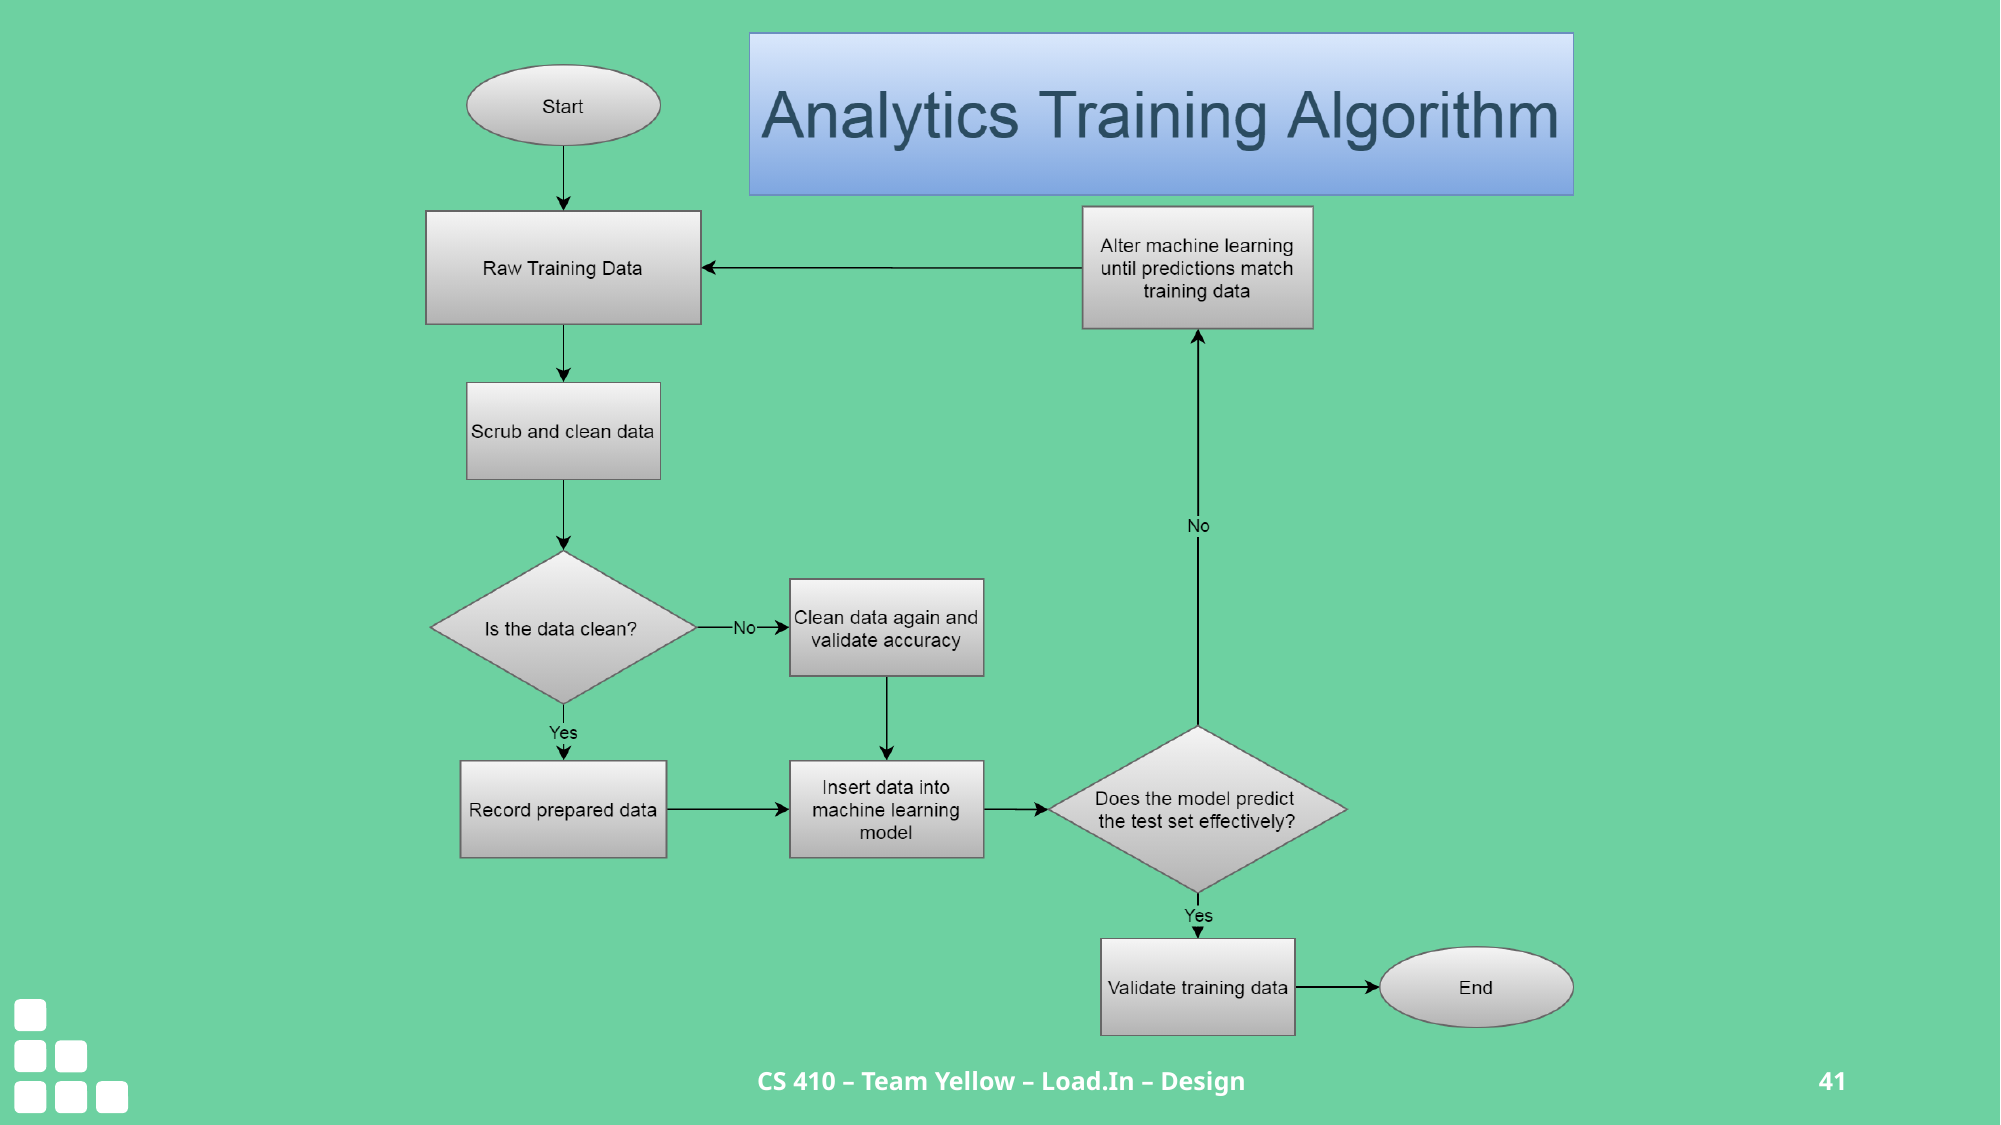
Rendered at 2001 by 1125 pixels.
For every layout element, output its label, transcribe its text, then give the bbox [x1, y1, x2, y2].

text_box CS 410 – Team Yellow – Load.In – Design [667, 1044, 1343, 1125]
picture [425, 32, 1575, 1036]
text_box 41 [1412, 1035, 1863, 1125]
